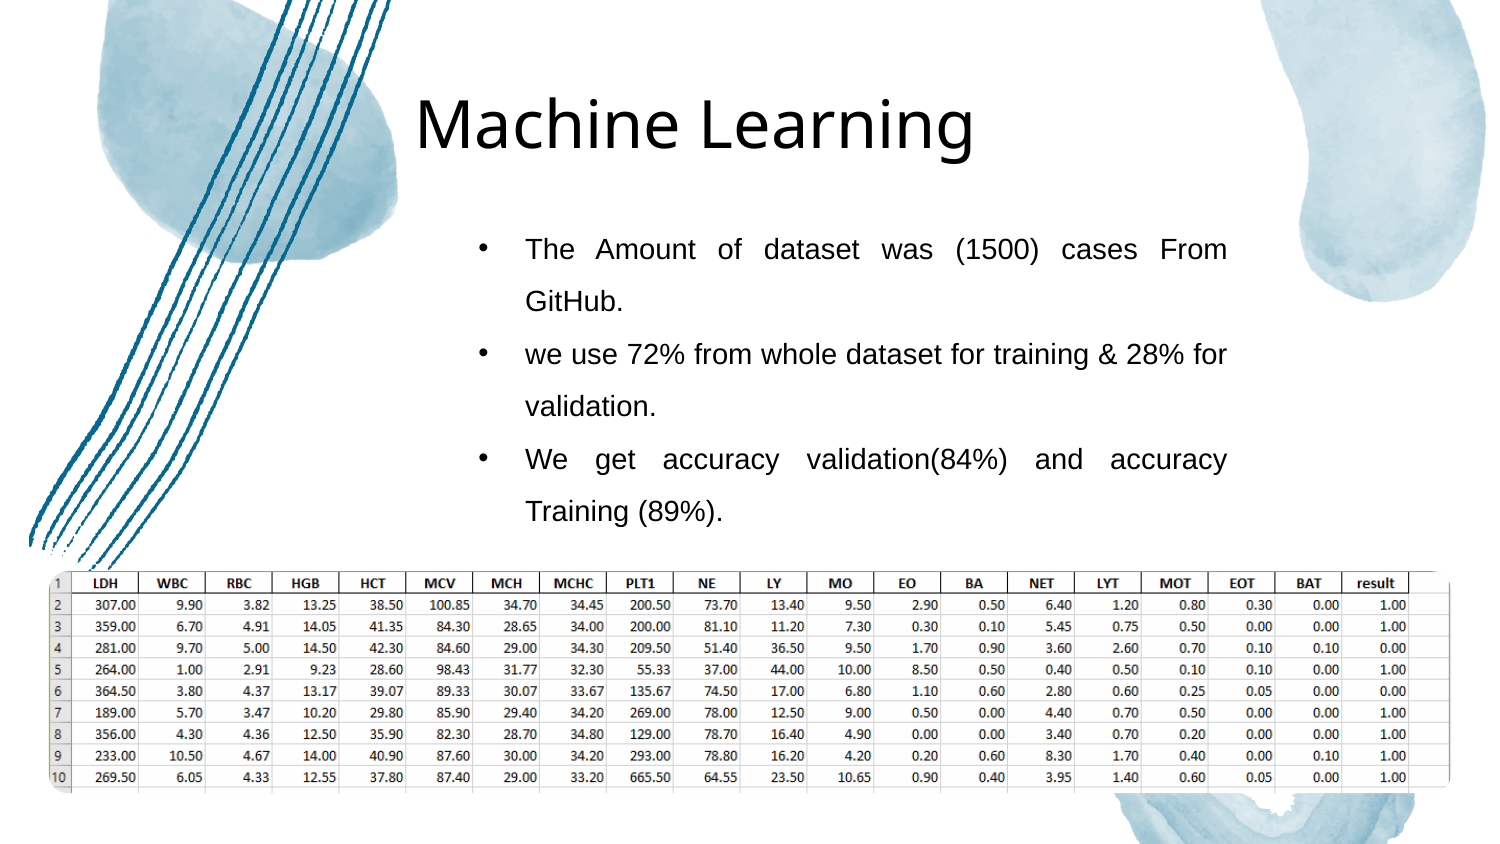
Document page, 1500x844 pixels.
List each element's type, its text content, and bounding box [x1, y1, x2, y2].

picture [1184, 0, 1500, 331]
picture [28, 0, 287, 536]
picture [28, 0, 1452, 844]
text_box Machine Learning [399, 74, 1041, 170]
text_box The Amount of dataset was (1500) cases From GitHub. we use 72% from whole dataset for training & 28% for validation. We get accuracy validation(84%) and accuracy Training (89%). [463, 205, 1244, 569]
